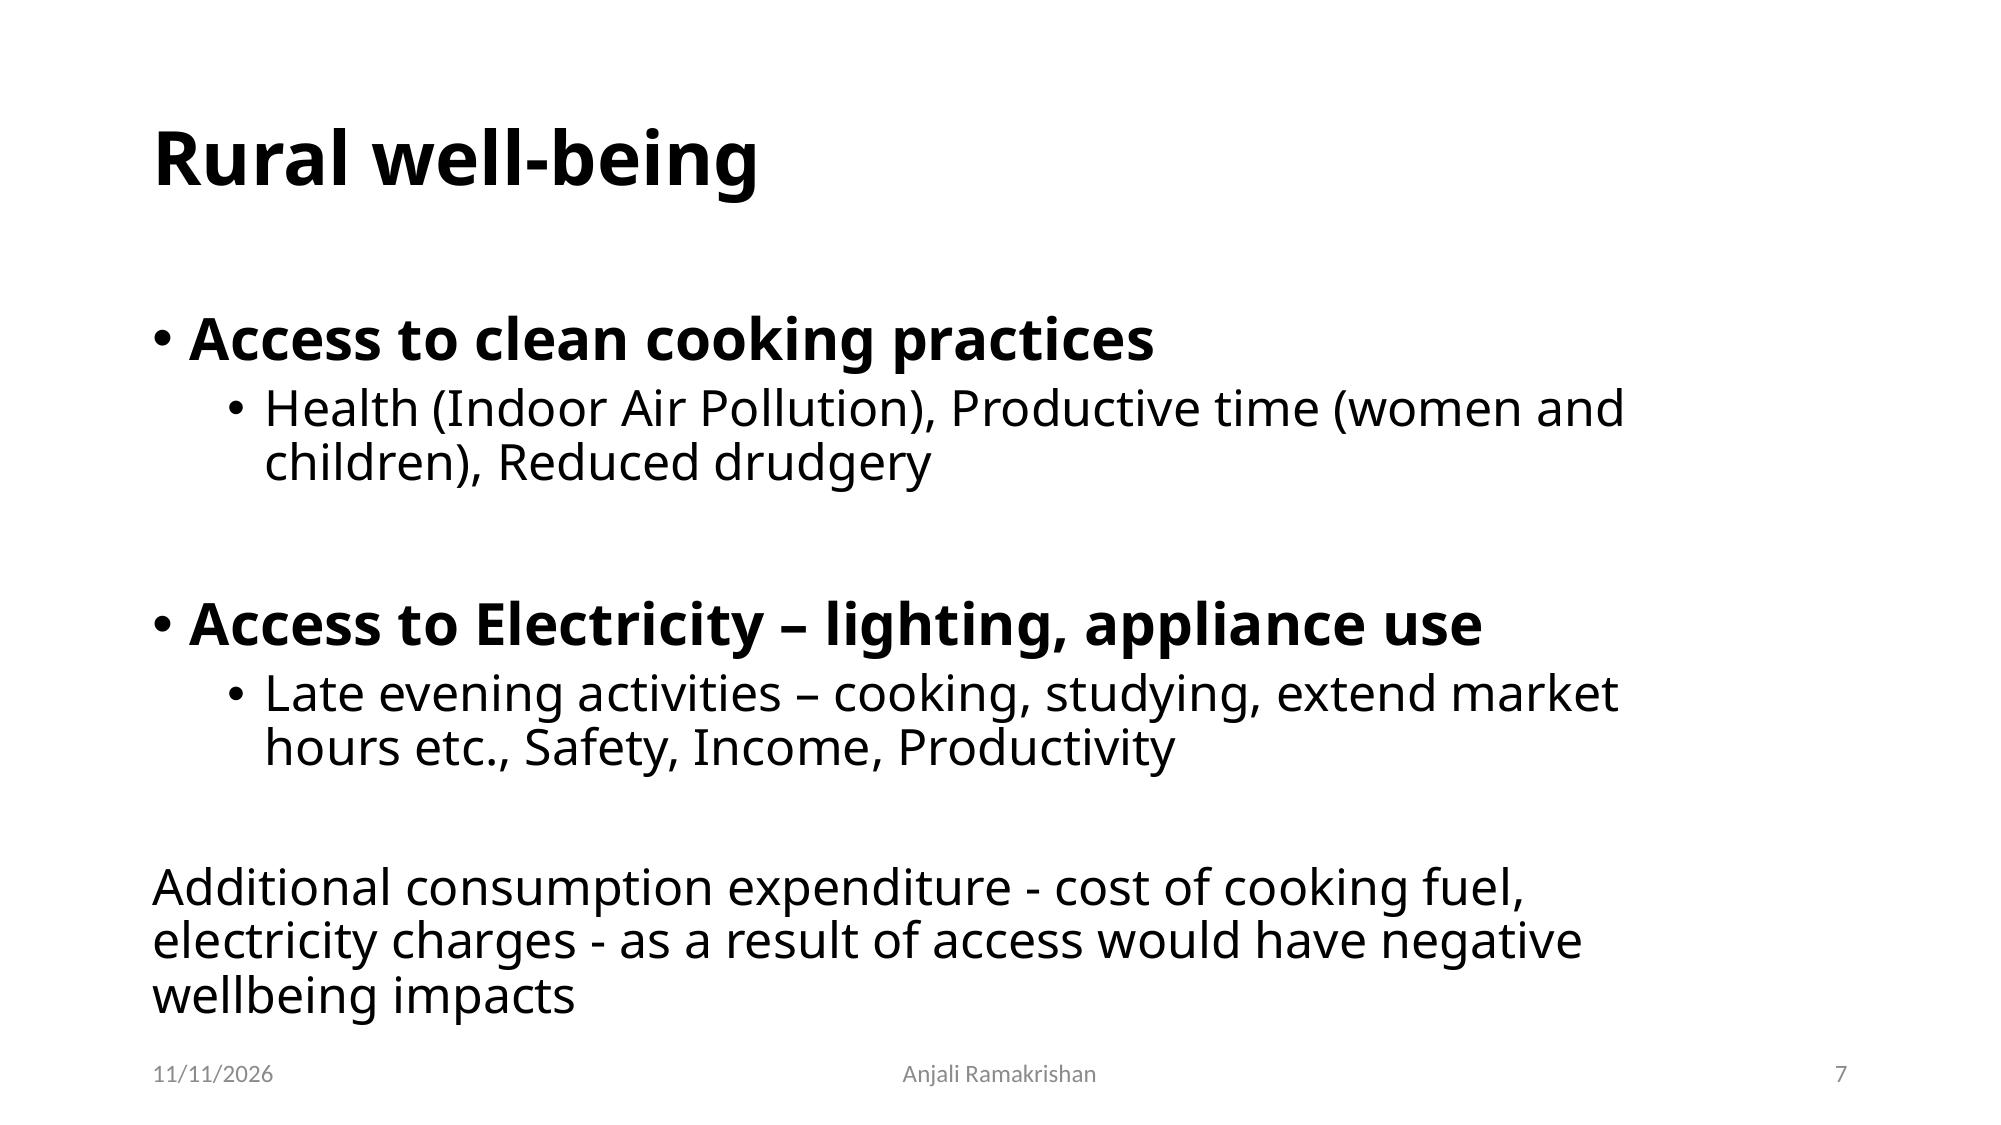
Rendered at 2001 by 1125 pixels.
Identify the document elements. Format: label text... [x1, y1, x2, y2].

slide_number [137, 1042, 588, 1103]
slide_number 7 [1412, 1042, 1863, 1103]
title Rural well-being [137, 80, 1863, 242]
footer Anjali Ramakrishan [662, 1042, 1338, 1103]
text_box Access to clean cooking practices Health (Indoor Air Pollution), Productive time (women and children), Reduced drudgery Access to Electricity – lighting, appliance use Late evening activities – cooking, studying, extend market hours etc., Safety, Income, Productivity Additional consumption expenditure - cost of cooking fuel, electricity charges - as a result of access would have negative wellbeing impacts [137, 302, 1735, 1039]
